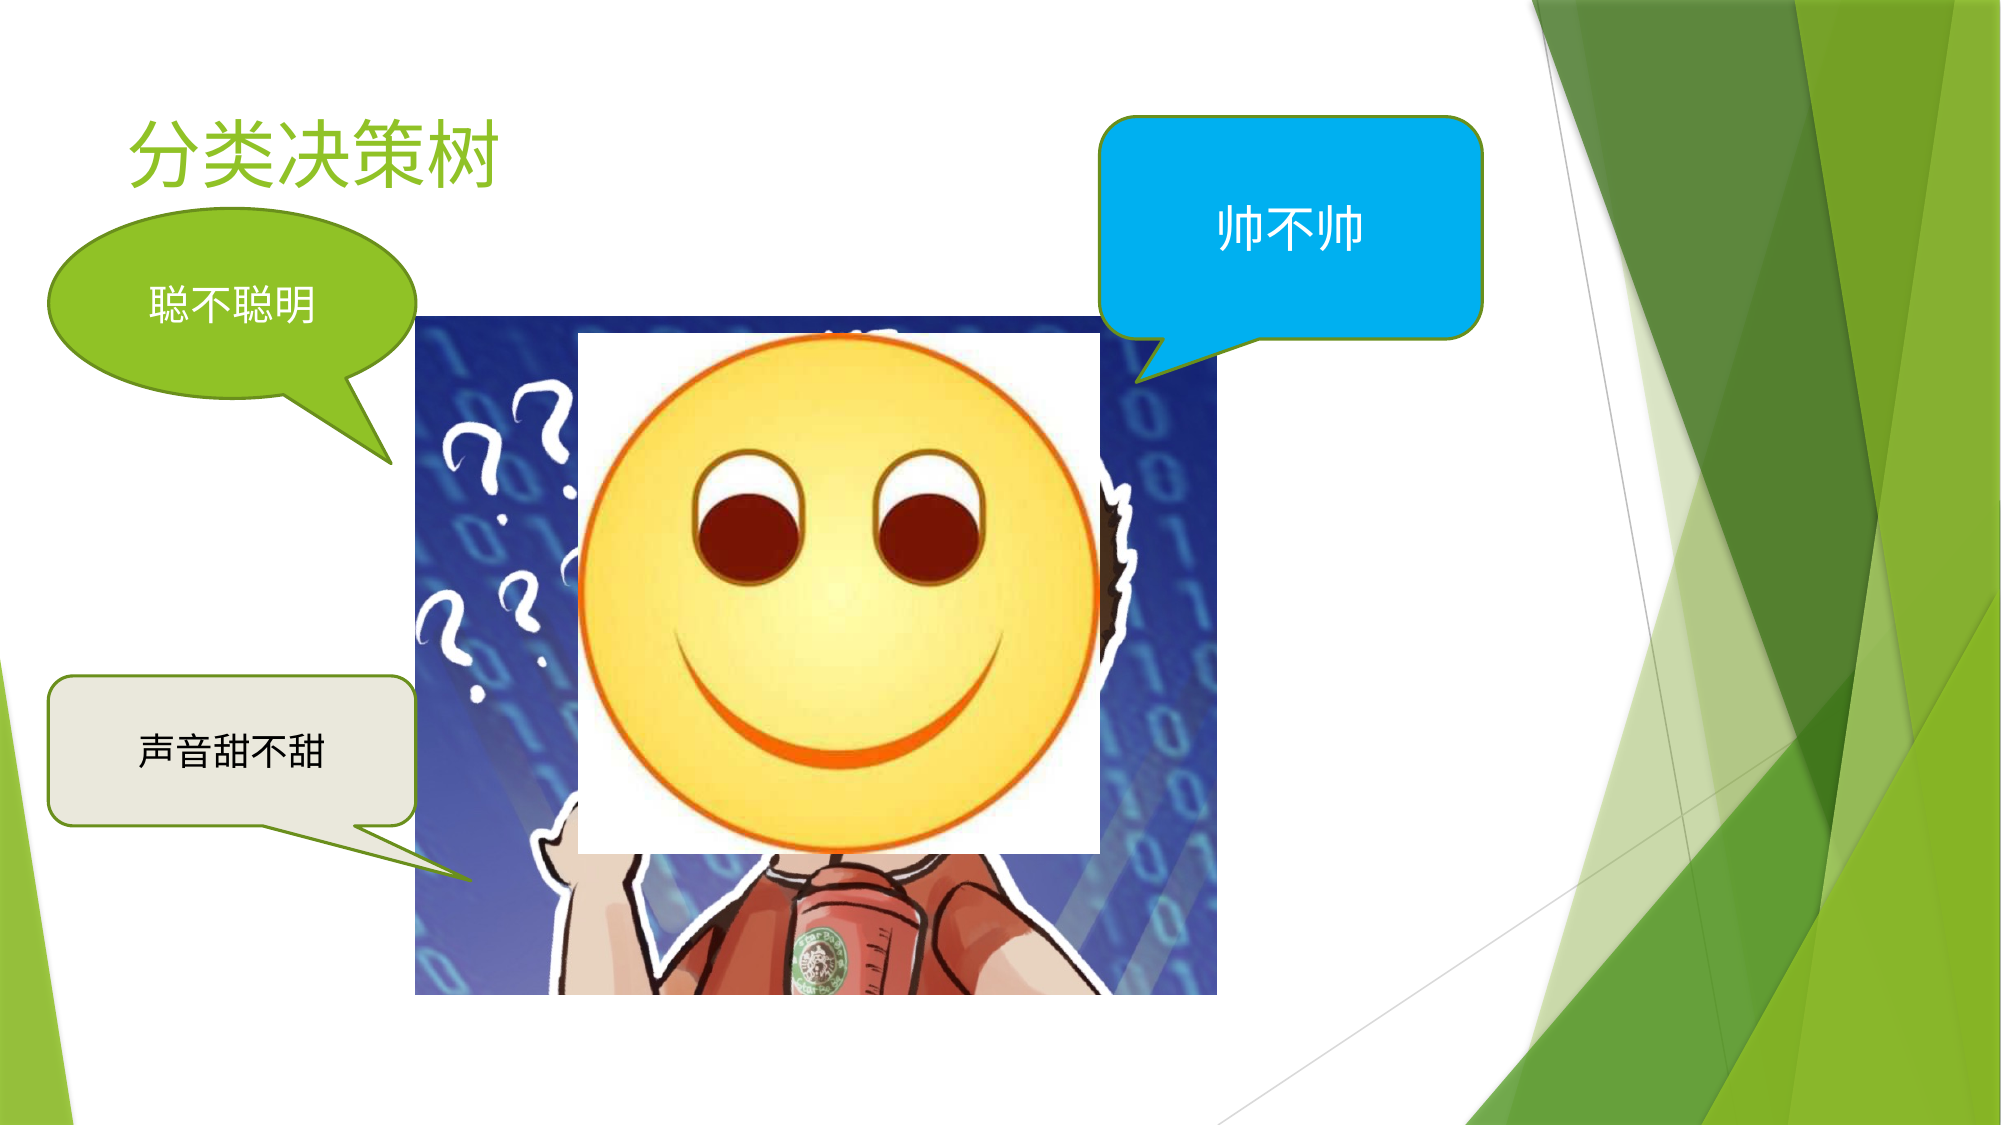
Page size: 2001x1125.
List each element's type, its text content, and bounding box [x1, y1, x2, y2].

text_box 聪不聪明 [47, 206, 418, 465]
title 分类决策树 [111, 99, 1522, 317]
text_box 帅不帅 [1097, 115, 1484, 355]
picture [415, 316, 1217, 996]
text_box 声音甜不甜 [46, 674, 410, 867]
